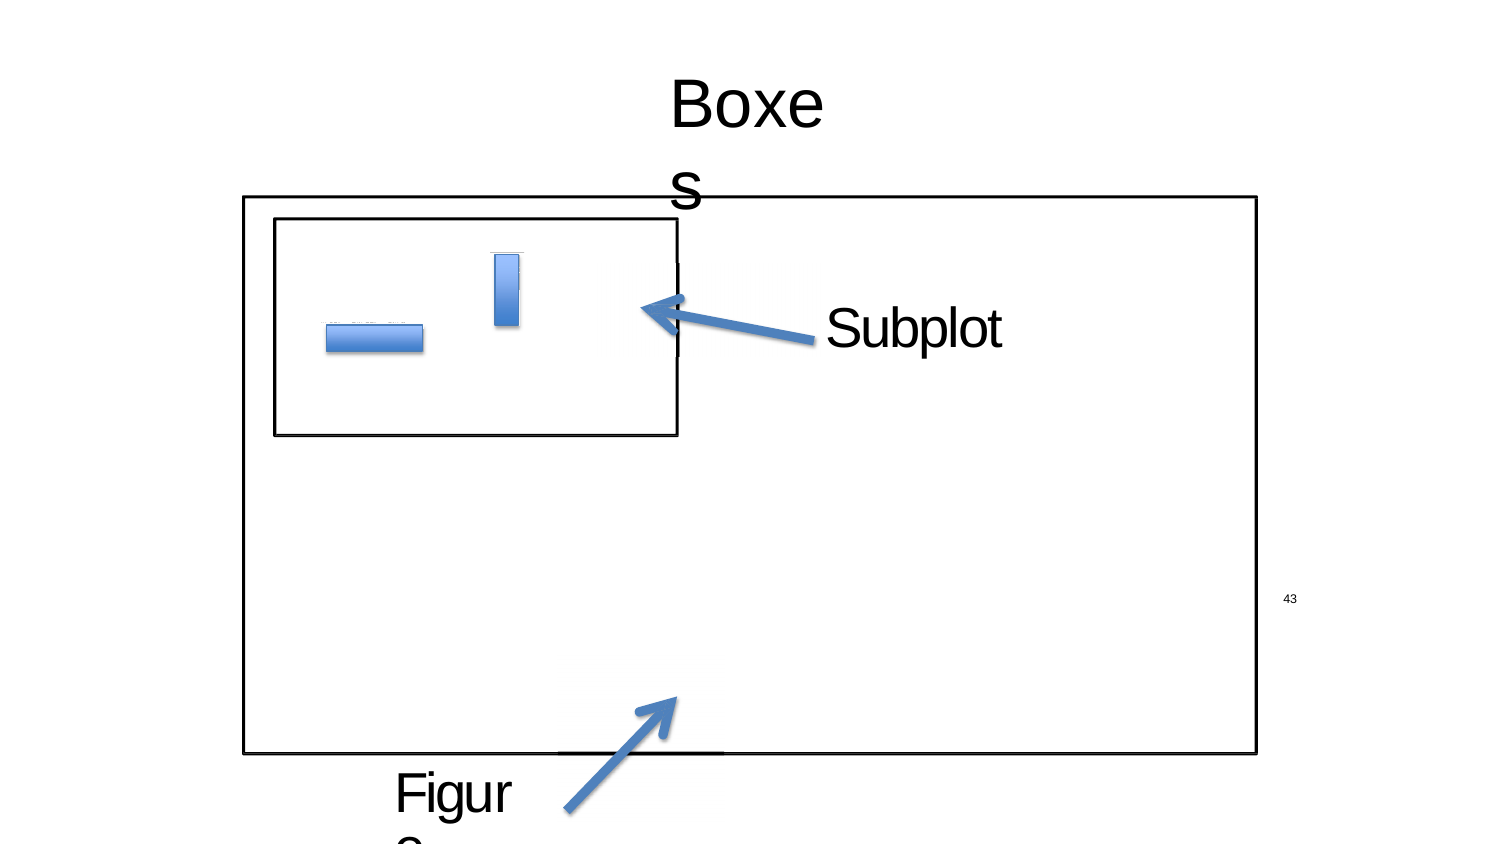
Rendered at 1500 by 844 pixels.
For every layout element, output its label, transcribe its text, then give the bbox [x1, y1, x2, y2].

text_box [326, 324, 423, 351]
text_box [242, 195, 1258, 756]
text_box Subplot [823, 290, 1003, 359]
text_box Boxes [667, 56, 833, 195]
text_box [640, 293, 815, 346]
text_box Figure [392, 768, 538, 844]
text_box [320, 321, 429, 360]
text_box Boxes [667, 199, 833, 224]
text_box [593, 263, 821, 357]
text_box [495, 254, 519, 325]
text_box [277, 221, 675, 433]
text_box [273, 217, 679, 438]
text_box [563, 696, 678, 815]
text_box [489, 251, 525, 334]
text_box [557, 651, 725, 822]
slide_number 43 [1229, 352, 1298, 843]
